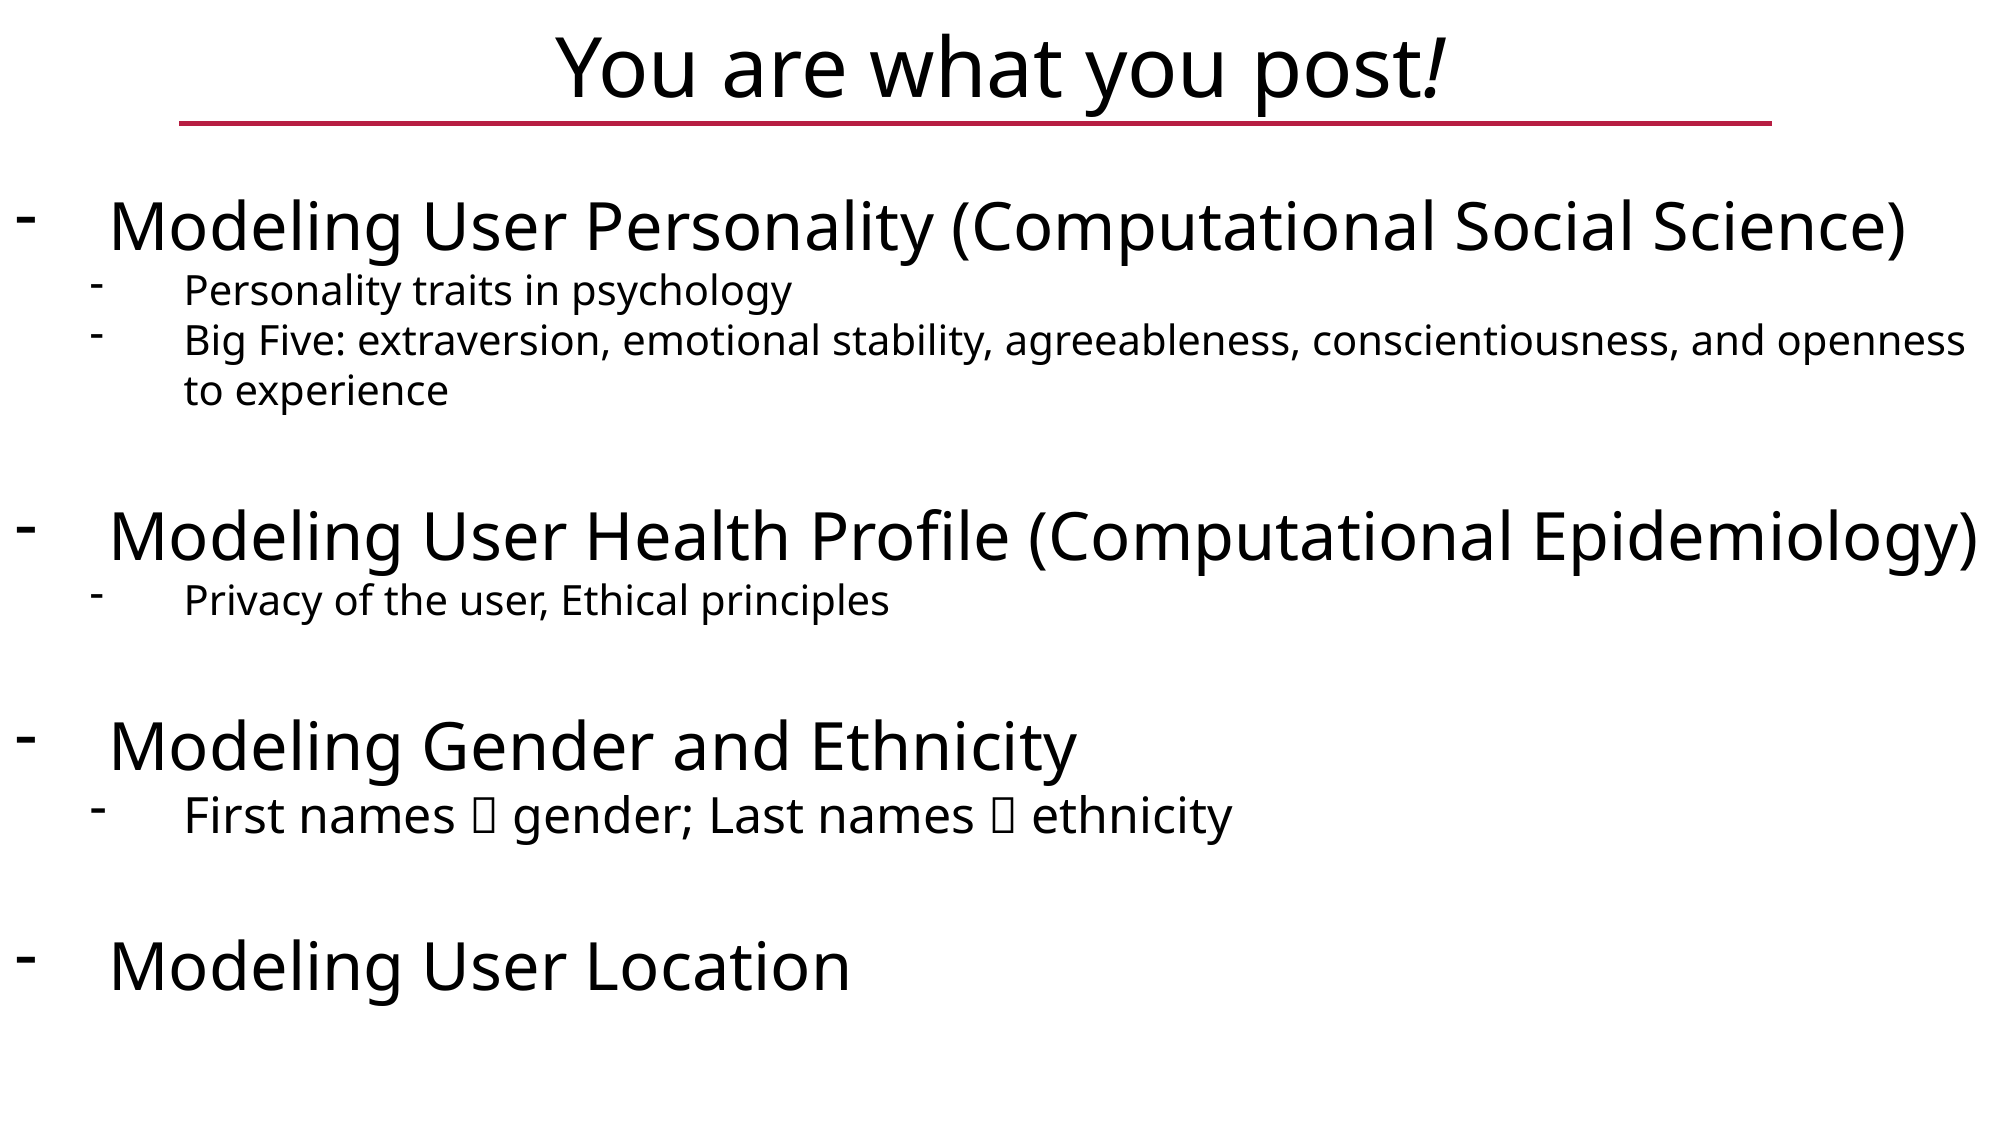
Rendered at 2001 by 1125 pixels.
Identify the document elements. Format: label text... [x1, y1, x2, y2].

text_box Modeling User Personality (Computational Social Science) Personality traits in psychology Big Five: extraversion, emotional stability, agreeableness, conscientiousness, and openness to experience Modeling User Health Profile (Computational Epidemiology) Privacy of the user, Ethical principles Modeling Gender and Ethnicity First names  gender; Last names  ethnicity Modeling User Location [0, 176, 2000, 1011]
text_box You are what you post! [0, 6, 2000, 122]
